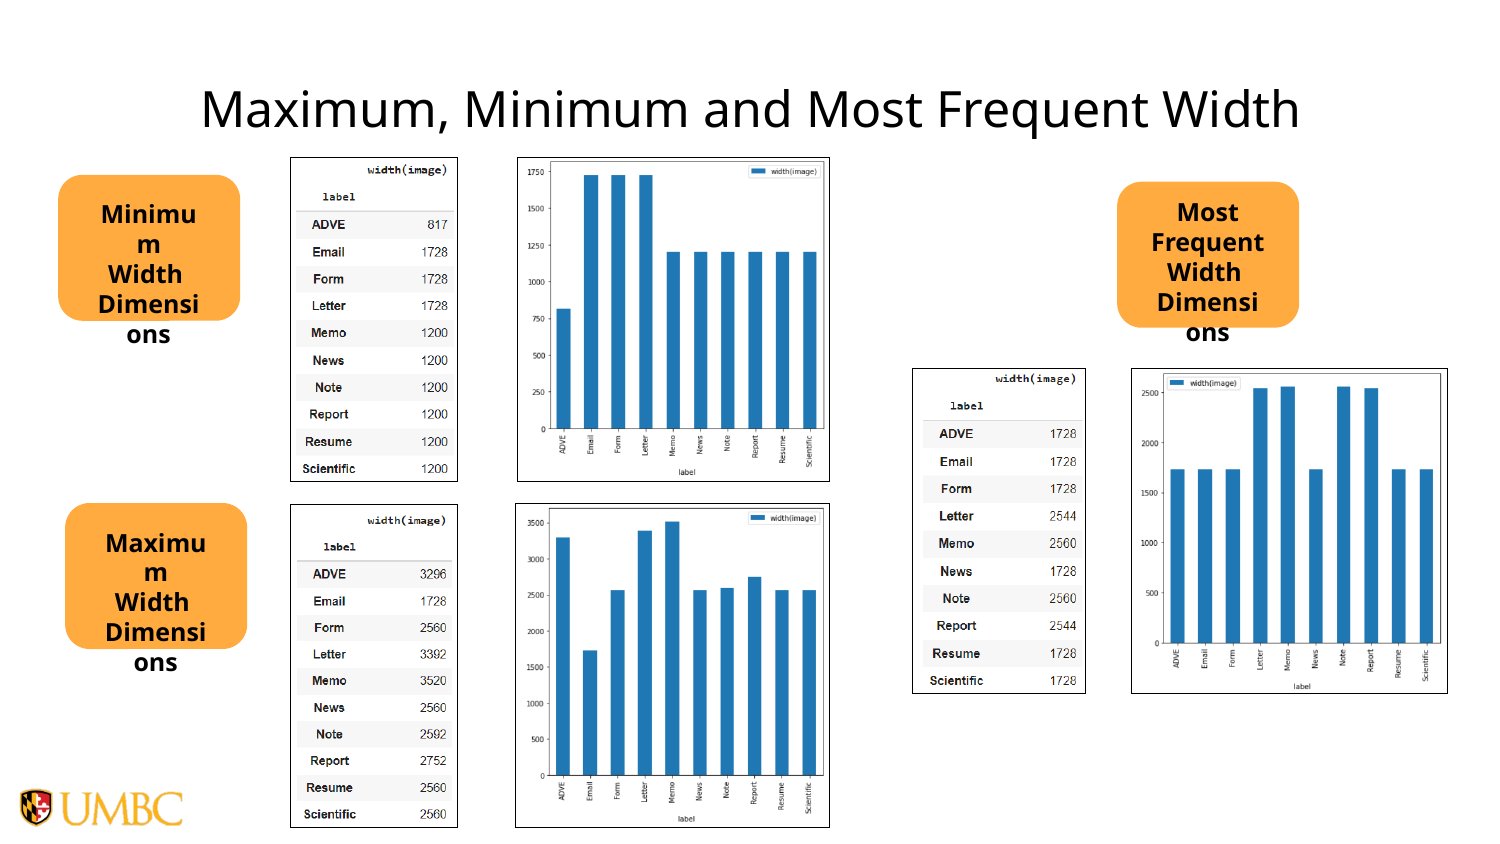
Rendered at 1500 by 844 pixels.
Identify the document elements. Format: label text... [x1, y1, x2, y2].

picture [514, 502, 830, 828]
text_box Minimum Width Dimensions [76, 183, 221, 315]
picture [516, 156, 830, 482]
text_box Maximum, Minimum and Most Frequent Width [117, 67, 1385, 147]
text_box [65, 503, 248, 650]
text_box Maximum Width Dimensions [83, 512, 228, 643]
text_box Most Frequent Width Dimensions [1135, 181, 1280, 313]
picture [1131, 368, 1448, 694]
picture [290, 156, 458, 482]
picture [17, 725, 184, 844]
text_box [58, 174, 241, 321]
picture [912, 368, 1086, 694]
text_box [1117, 182, 1300, 328]
picture [290, 504, 458, 828]
